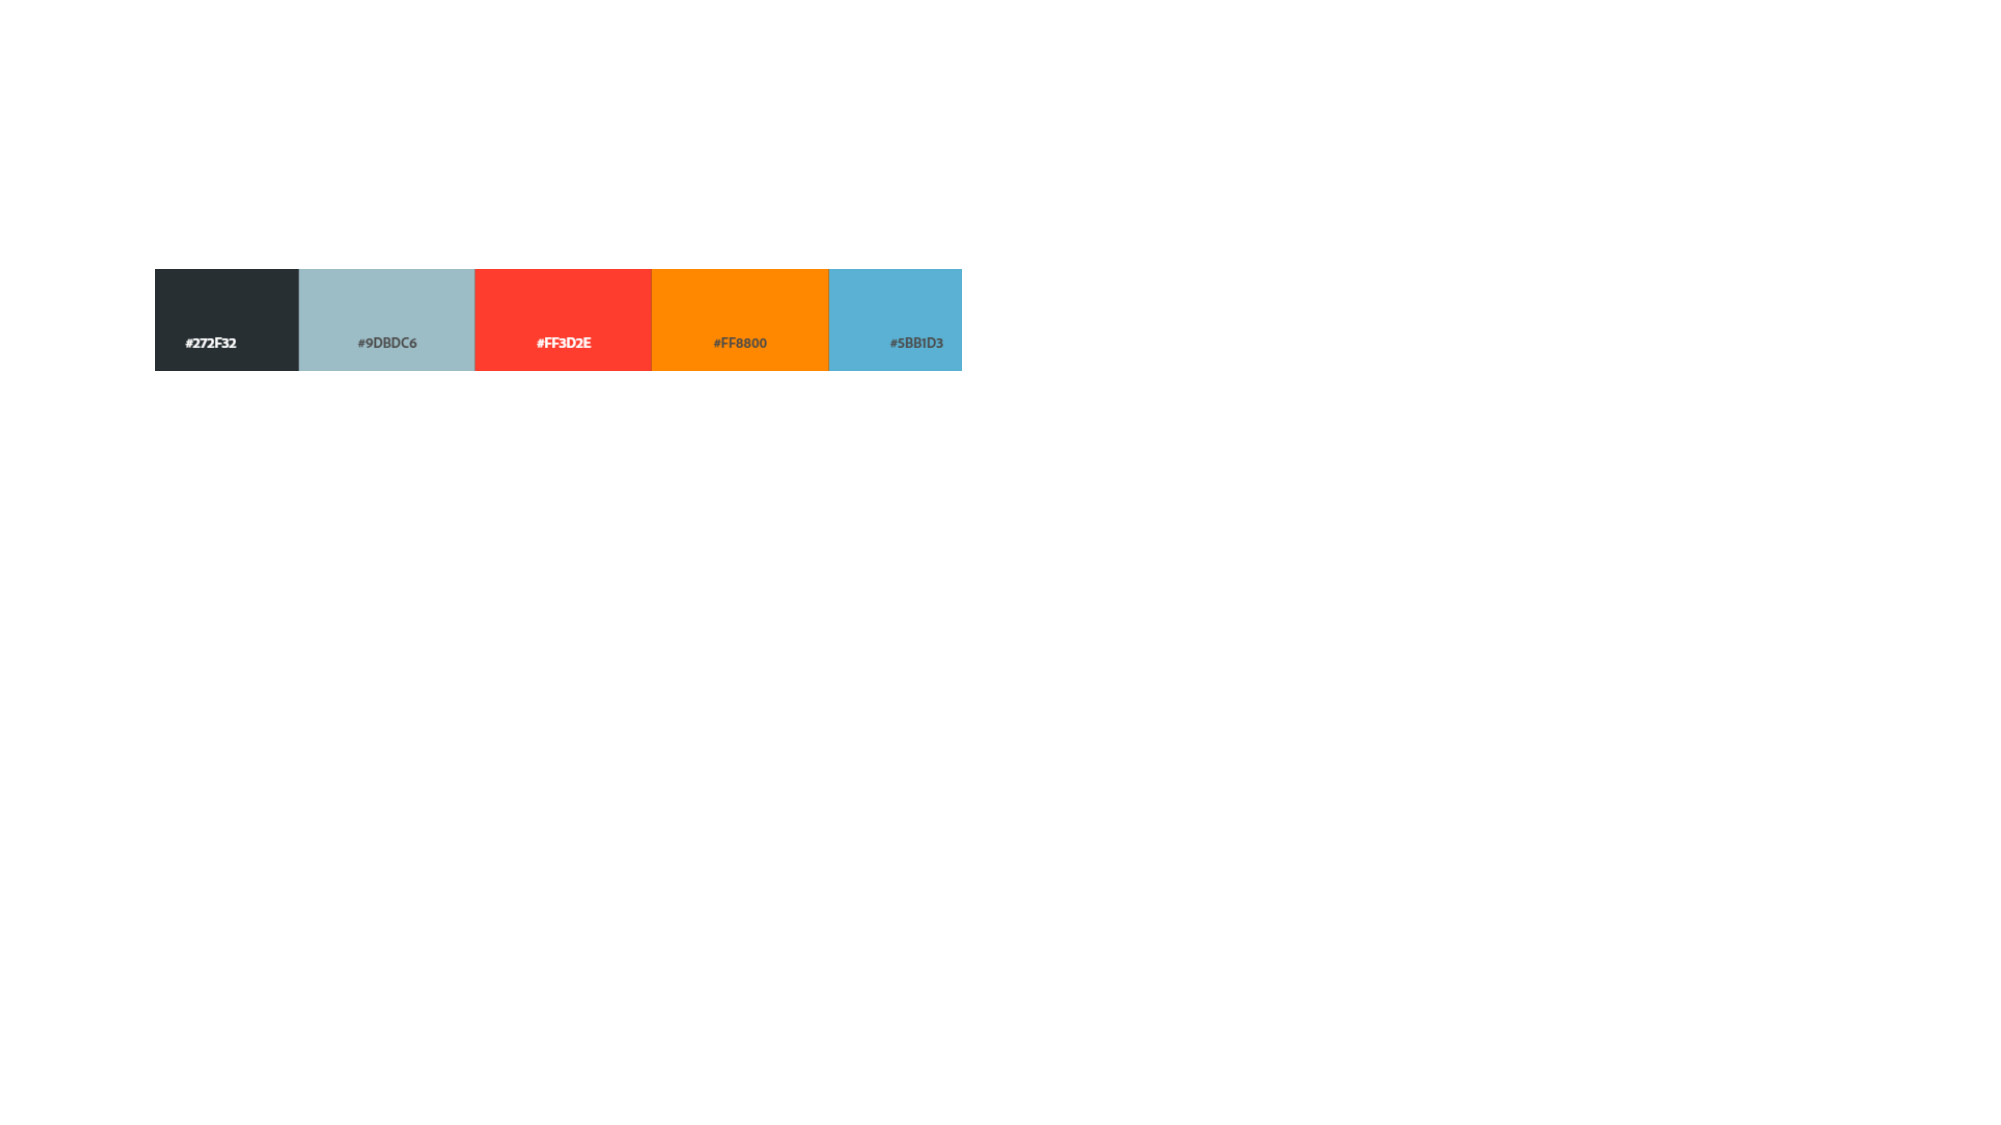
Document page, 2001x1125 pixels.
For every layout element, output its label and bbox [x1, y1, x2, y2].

picture [155, 269, 962, 371]
